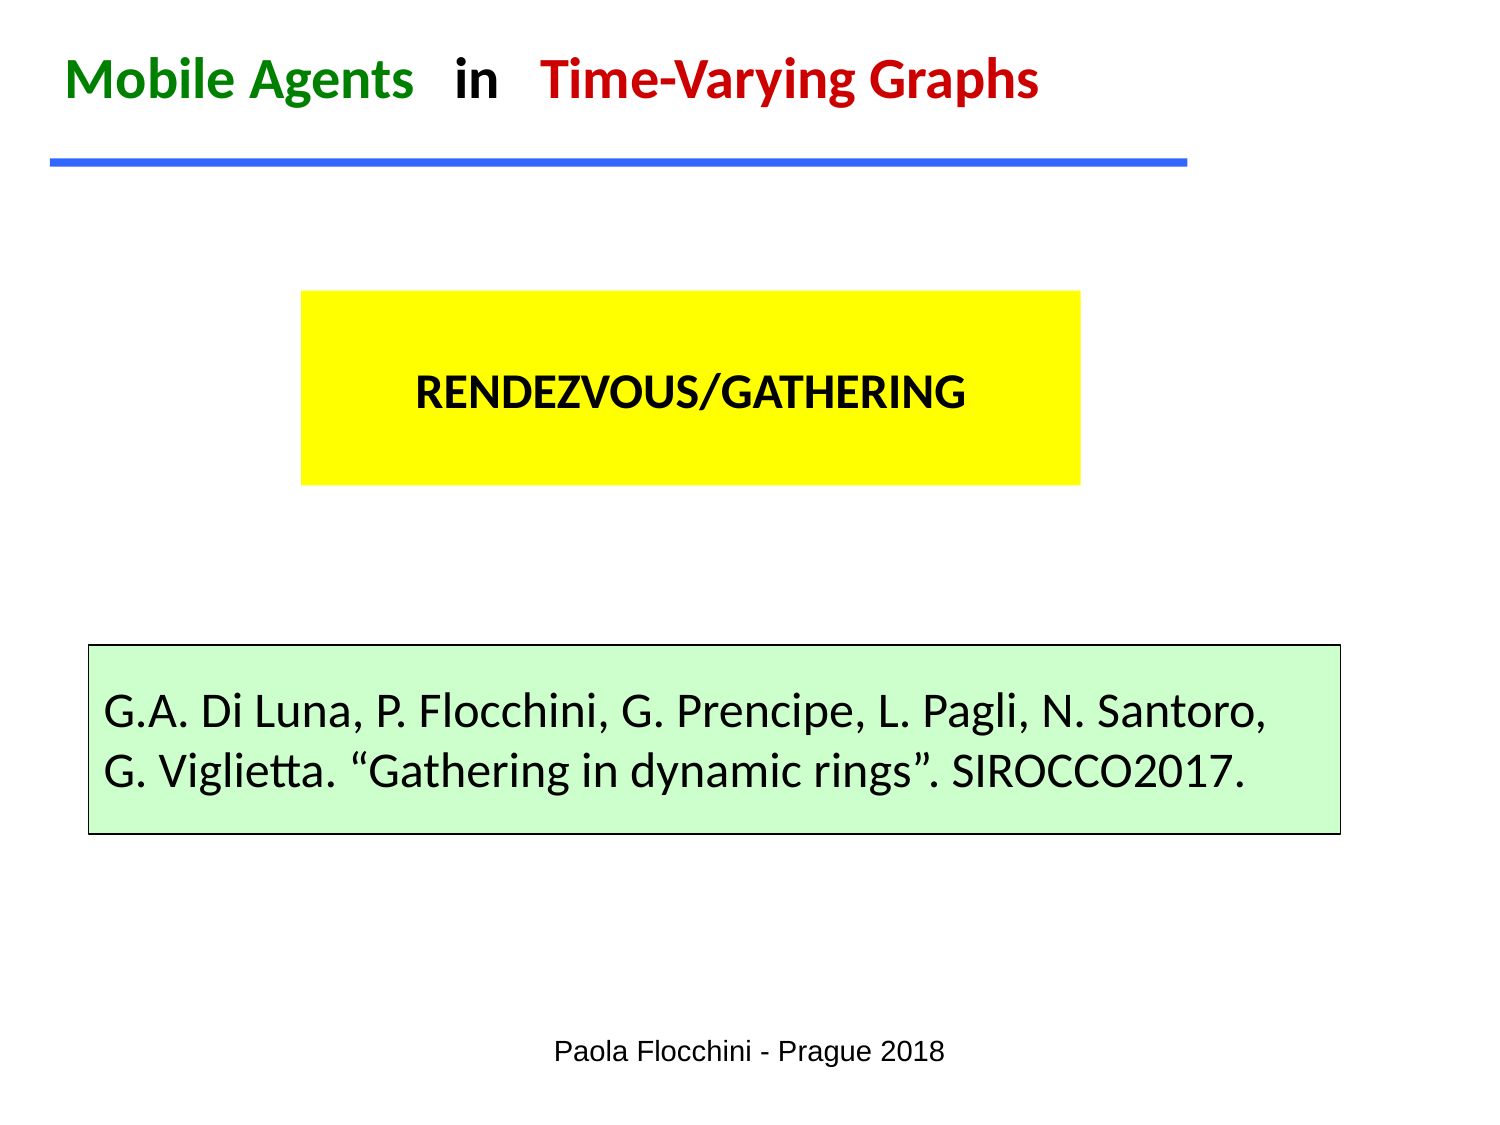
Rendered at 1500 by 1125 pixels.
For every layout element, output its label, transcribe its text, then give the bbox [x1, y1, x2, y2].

text_box RENDEZVOUS/GATHERING [301, 290, 1081, 486]
text_box Mobile Agents in Time-Varying Graphs [49, 33, 1329, 118]
text_box G.A. Di Luna, P. Flocchini, G. Prencipe, L. Pagli, N. Santoro, G. Viglietta. “Gathering in dynamic rings”. SIROCCO2017. [88, 645, 1341, 835]
footer Paola Flocchini - Prague 2018 [512, 1025, 988, 1100]
